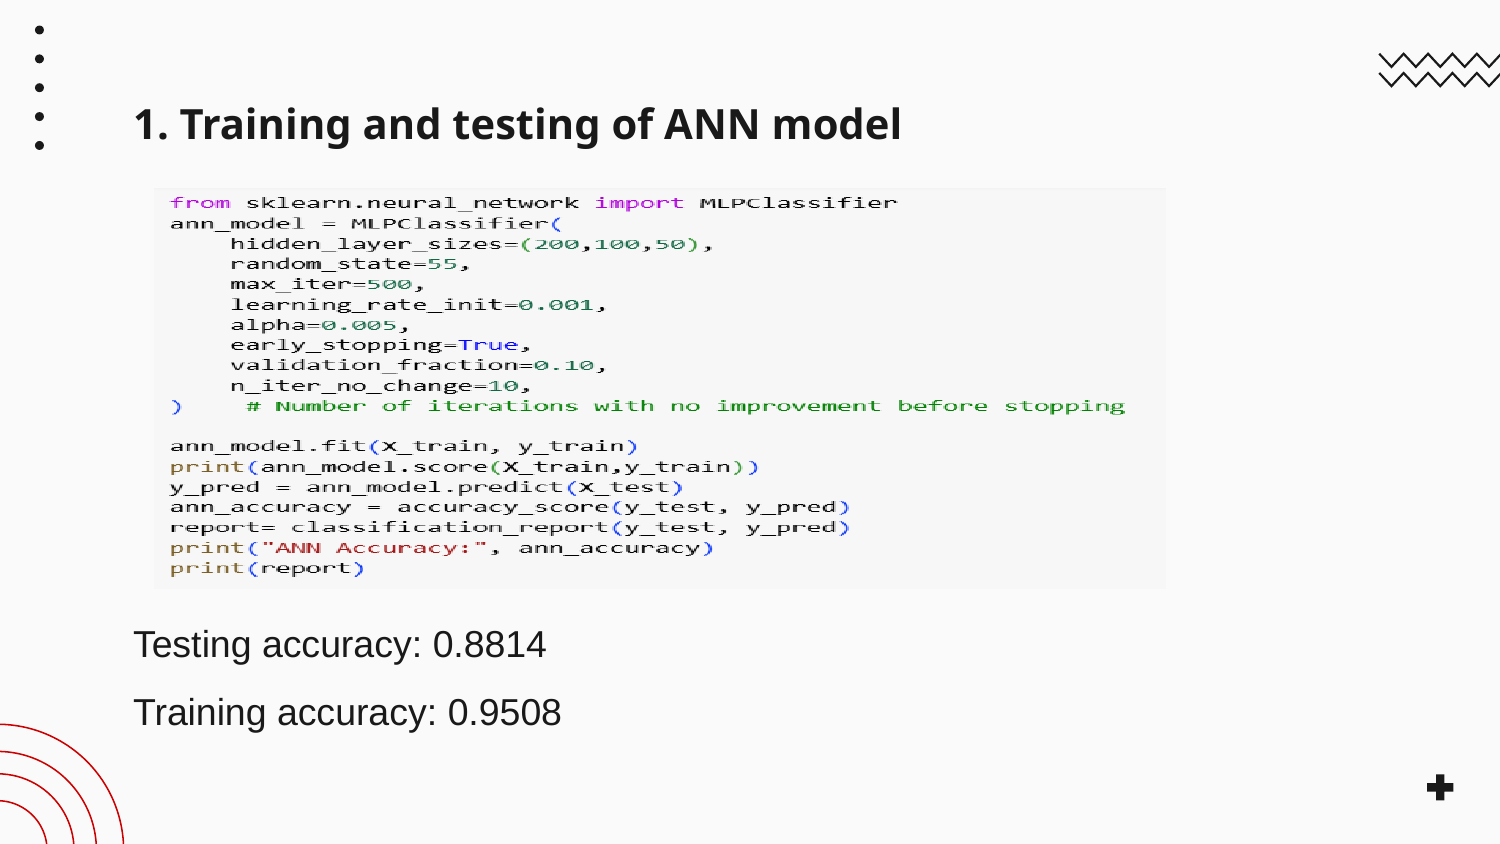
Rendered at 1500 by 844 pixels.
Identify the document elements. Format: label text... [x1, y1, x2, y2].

title 1. Training and testing of ANN model Testing accuracy: 0.8814 Training accuracy: 0.9508 [118, 57, 1382, 189]
picture [154, 187, 1166, 589]
